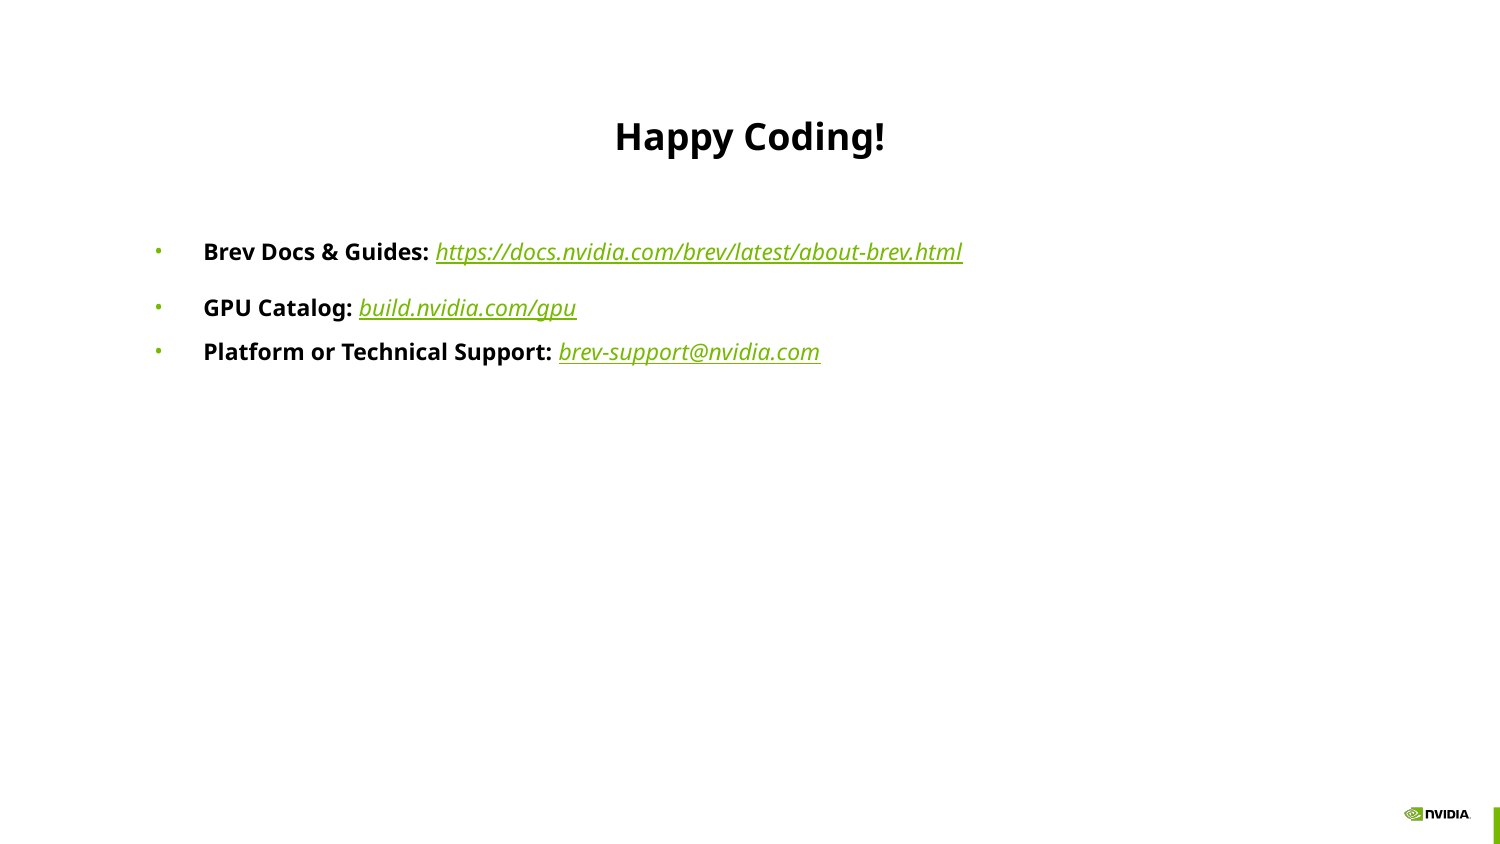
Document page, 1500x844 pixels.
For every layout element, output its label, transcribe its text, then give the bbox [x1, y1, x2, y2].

title Happy Coding! [103, 58, 1397, 162]
list Brev Docs & Guides: https://docs.nvidia.com/brev/latest/about-brev.html GPU Catalog: build.nvidia.com/gpu Platform or Technical Support: brev-support@nvidia.com [124, 236, 1376, 441]
picture [1396, 799, 1479, 829]
